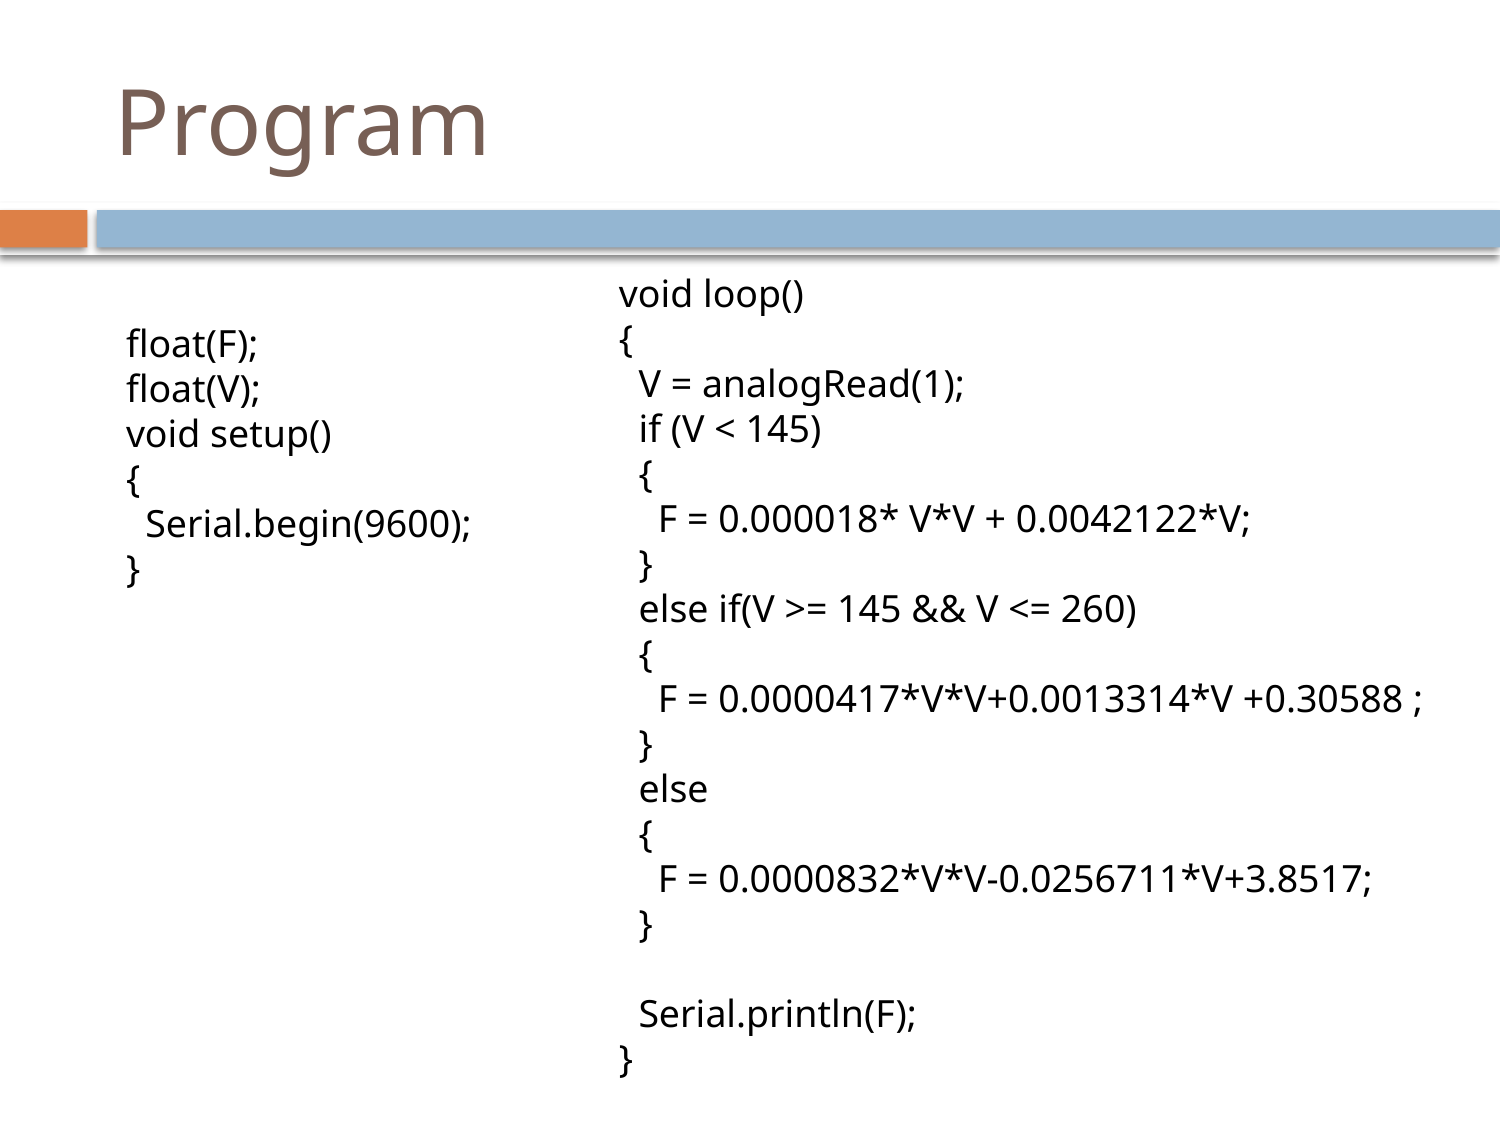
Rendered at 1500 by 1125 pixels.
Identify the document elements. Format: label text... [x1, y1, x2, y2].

text_box float(F); float(V); void setup() { Serial.begin(9600); } [111, 312, 497, 643]
text_box void loop() { V = analogRead(1); if (V < 145) { F = 0.000018* V*V + 0.0042122*V; } else if(V >= 145 && V <= 260) { F = 0.0000417*V*V+0.0013314*V +0.30588 ; } else { F = 0.0000832*V*V-0.0256711*V+3.8517; } Serial.println(F); } [604, 262, 1439, 1088]
title Program [99, 37, 1438, 200]
